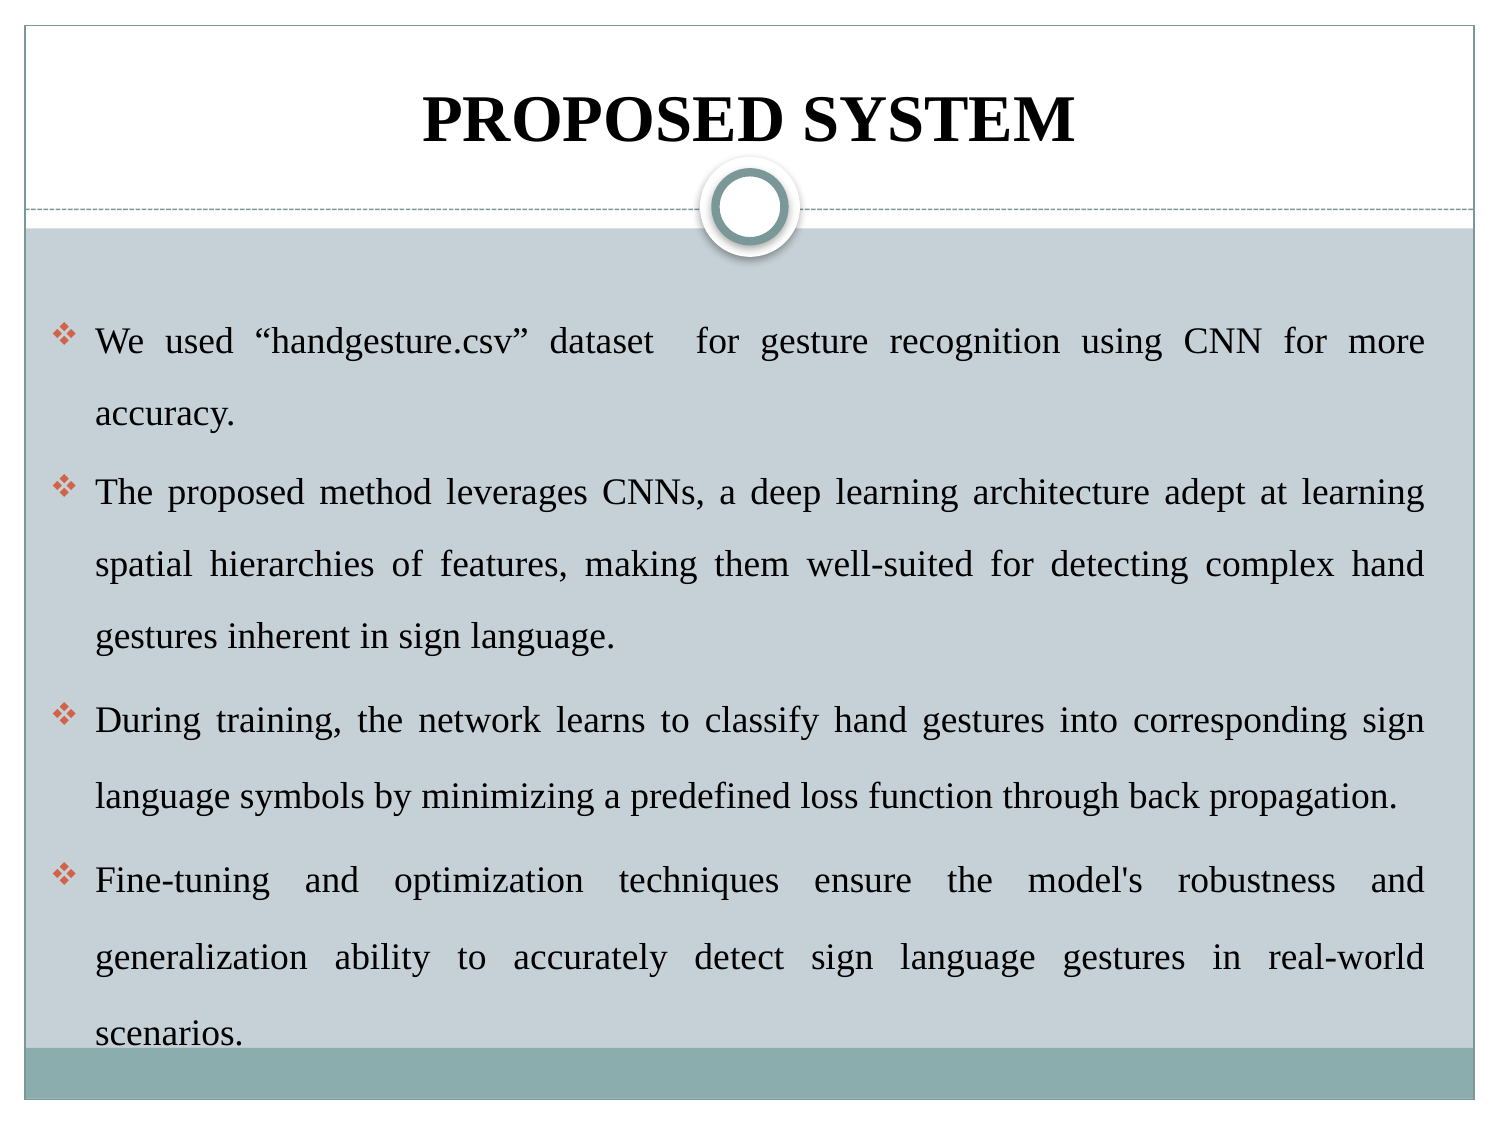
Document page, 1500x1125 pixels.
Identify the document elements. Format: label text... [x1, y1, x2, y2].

list We used “handgesture.csv” dataset for gesture recognition using CNN for more accuracy. The proposed method leverages CNNs, a deep learning architecture adept at learning spatial hierarchies of features, making them well-suited for detecting complex hand gestures inherent in sign language. During training, the network learns to classify hand gestures into corresponding sign language symbols by minimizing a predefined loss function through back propagation. Fine-tuning and optimization techniques ensure the model's robustness and generalization ability to accurately detect sign language gestures in real-world scenarios. [35, 281, 1442, 1125]
title PROPOSED SYSTEM [49, 37, 1450, 162]
